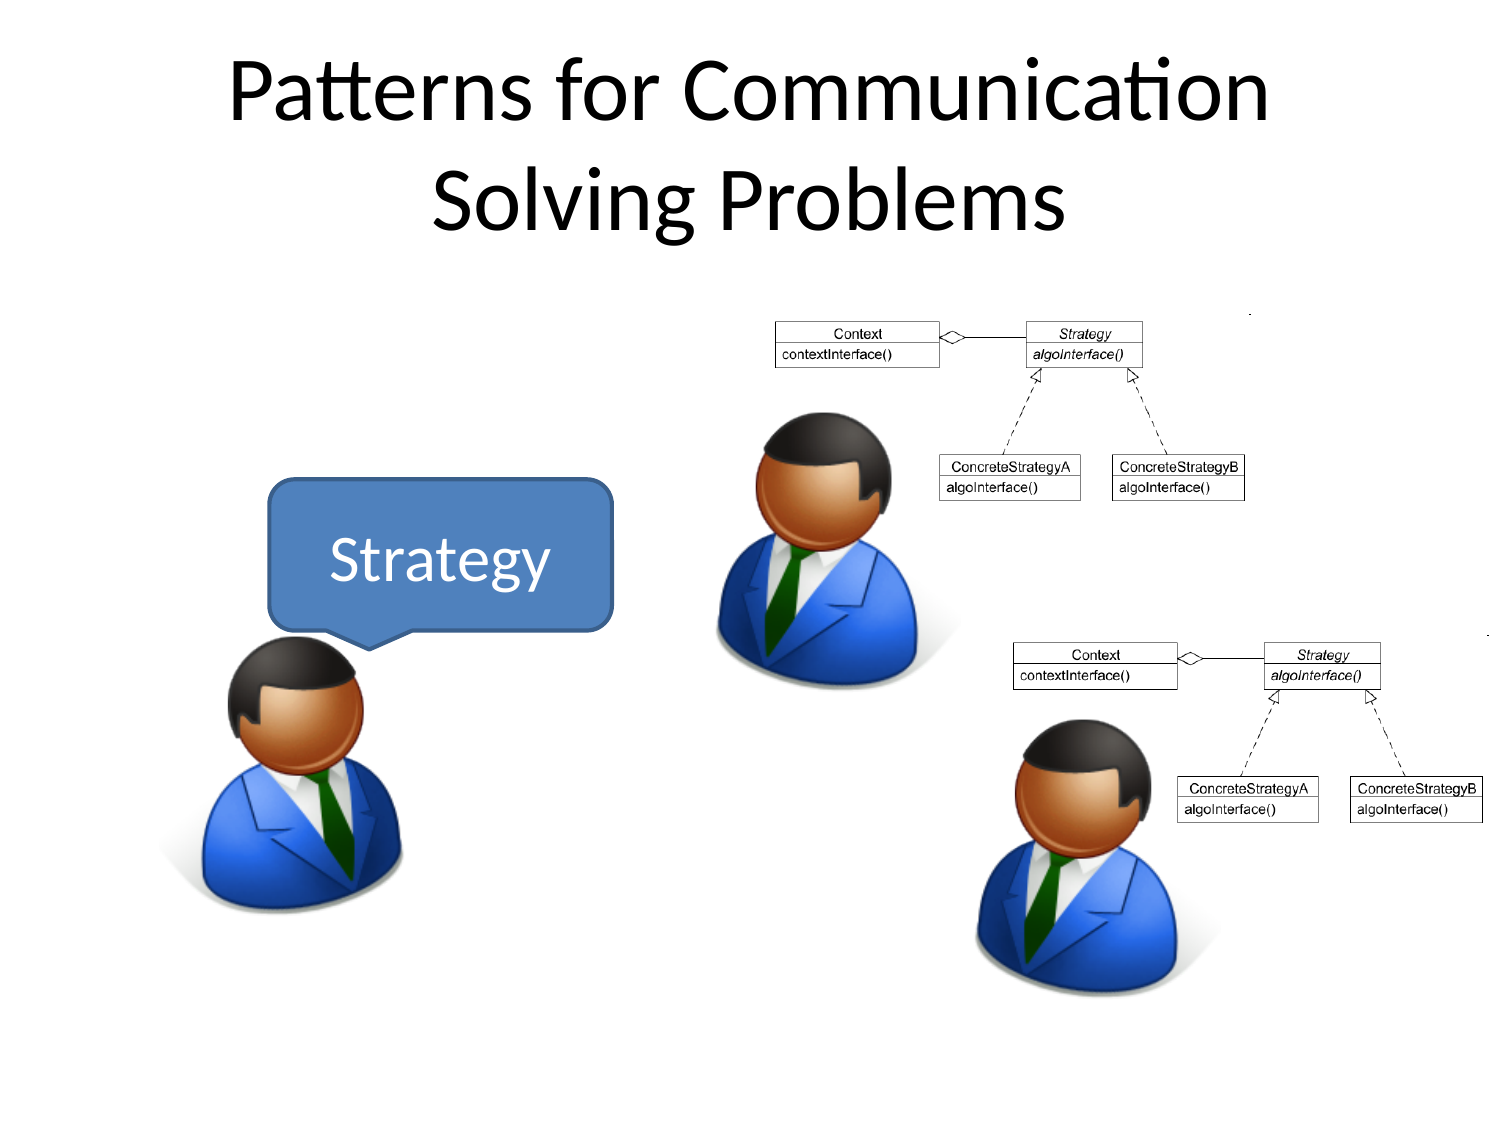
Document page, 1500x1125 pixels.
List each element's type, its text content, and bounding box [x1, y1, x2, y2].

text_box Strategy [267, 477, 615, 634]
title Patterns for Communication Solving Problems [75, 45, 1425, 233]
picture [678, 314, 1251, 693]
picture [159, 635, 441, 918]
picture [938, 635, 1489, 1000]
